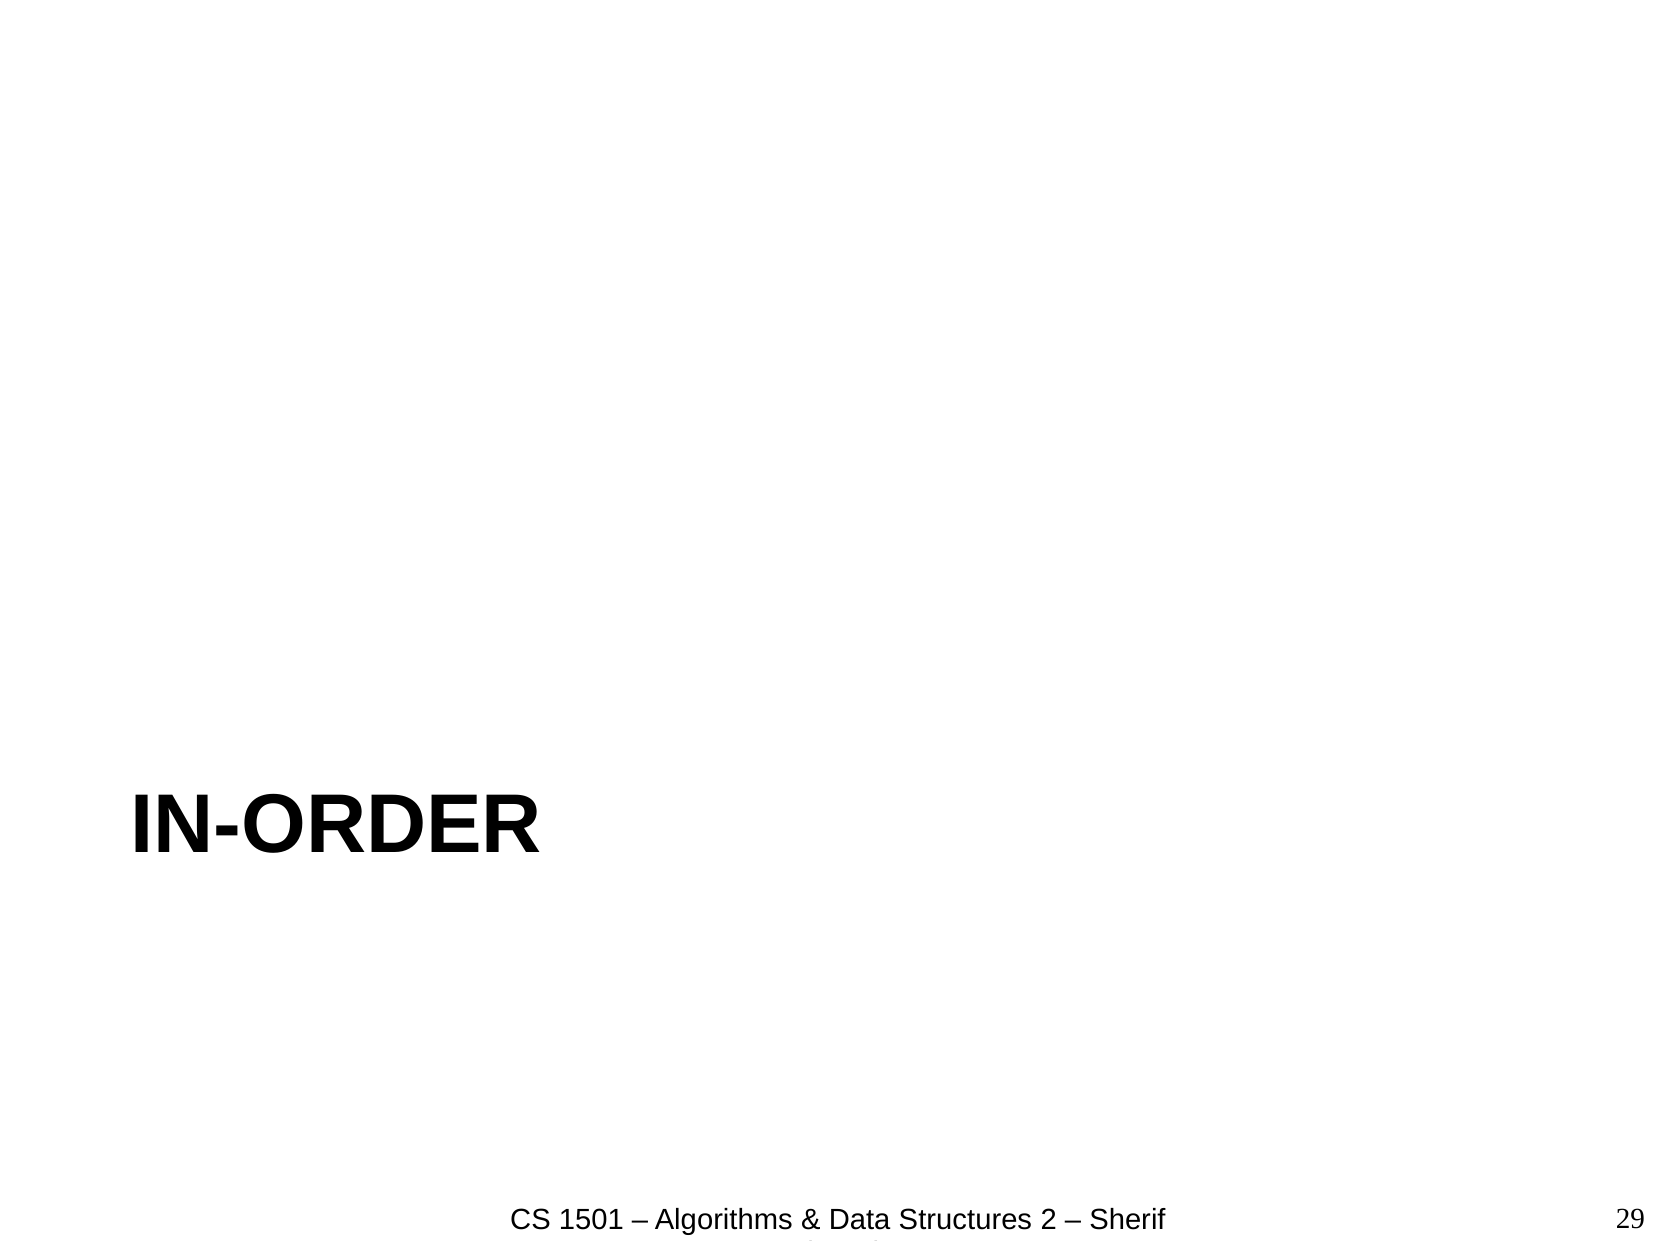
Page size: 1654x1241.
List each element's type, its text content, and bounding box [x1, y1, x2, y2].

footer CS 1501 – Algorithms & Data Structures 2 – Sherif Khattab [460, 1202, 1217, 1241]
slide_number 29 [1265, 1201, 1646, 1241]
title In-ORDER [130, 797, 1536, 1044]
